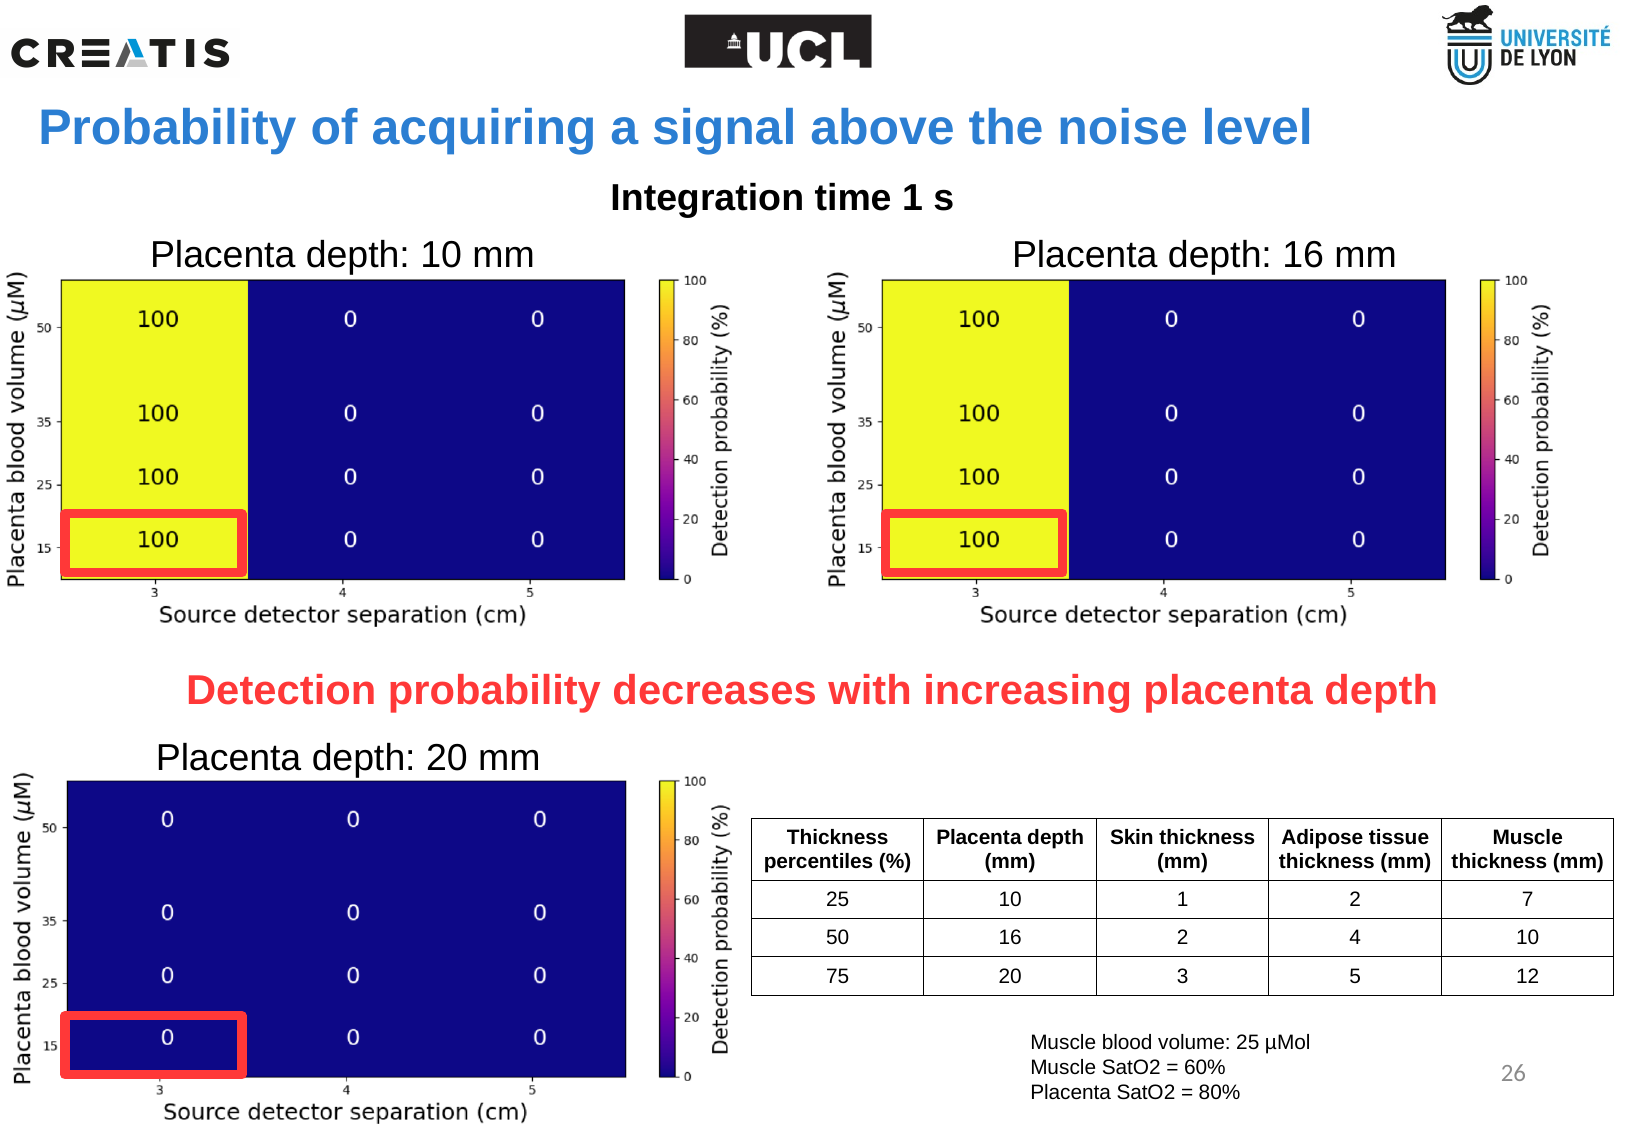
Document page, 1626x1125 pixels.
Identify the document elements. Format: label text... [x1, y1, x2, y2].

table_cell 10 [1442, 919, 1613, 956]
table_header Placenta depth (mm) [924, 819, 1096, 880]
picture [6, 254, 744, 627]
picture [673, 10, 883, 74]
table_header Muscle thickness (mm) [1442, 819, 1613, 880]
table_cell 50 [757, 919, 923, 956]
text_box Detection probability decreases with increasing placenta depth [0, 655, 1625, 803]
table_header Thickness percentiles (%) [757, 819, 923, 880]
text_box Integration time 1 s [29, 165, 1536, 225]
picture [0, 28, 240, 78]
table_cell 10 [924, 881, 1096, 918]
text_box Placenta depth: 10 mm [47, 227, 638, 254]
text_box <number> [1340, 1042, 1542, 1100]
table_cell 1 [1097, 881, 1268, 918]
table_cell 20 [924, 957, 1096, 995]
table_cell 12 [1442, 957, 1613, 995]
picture [6, 755, 757, 1124]
table_header Adipose tissue thickness (mm) [1269, 819, 1441, 880]
table_cell 25 [757, 881, 923, 918]
table_cell 2 [1097, 919, 1268, 956]
table_cell 7 [1442, 881, 1613, 918]
picture [827, 254, 1565, 627]
table_cell 4 [1269, 919, 1441, 956]
text_box Placenta depth: 16 mm [909, 227, 1500, 254]
table_cell 16 [924, 919, 1096, 956]
text_box Placenta depth: 20 mm [53, 729, 644, 755]
text_box Muscle blood volume: 25 µMol Muscle SatO2 = 60% Placenta SatO2 = 80% [1015, 1021, 1340, 1106]
text_box Probability of acquiring a signal above the noise level [23, 86, 1623, 150]
table_cell 5 [1269, 957, 1441, 995]
table_cell 75 [757, 957, 923, 995]
table_cell 2 [1269, 881, 1441, 918]
table_cell 3 [1097, 957, 1268, 995]
table_header Skin thickness (mm) [1097, 819, 1268, 880]
picture [1438, 0, 1622, 86]
